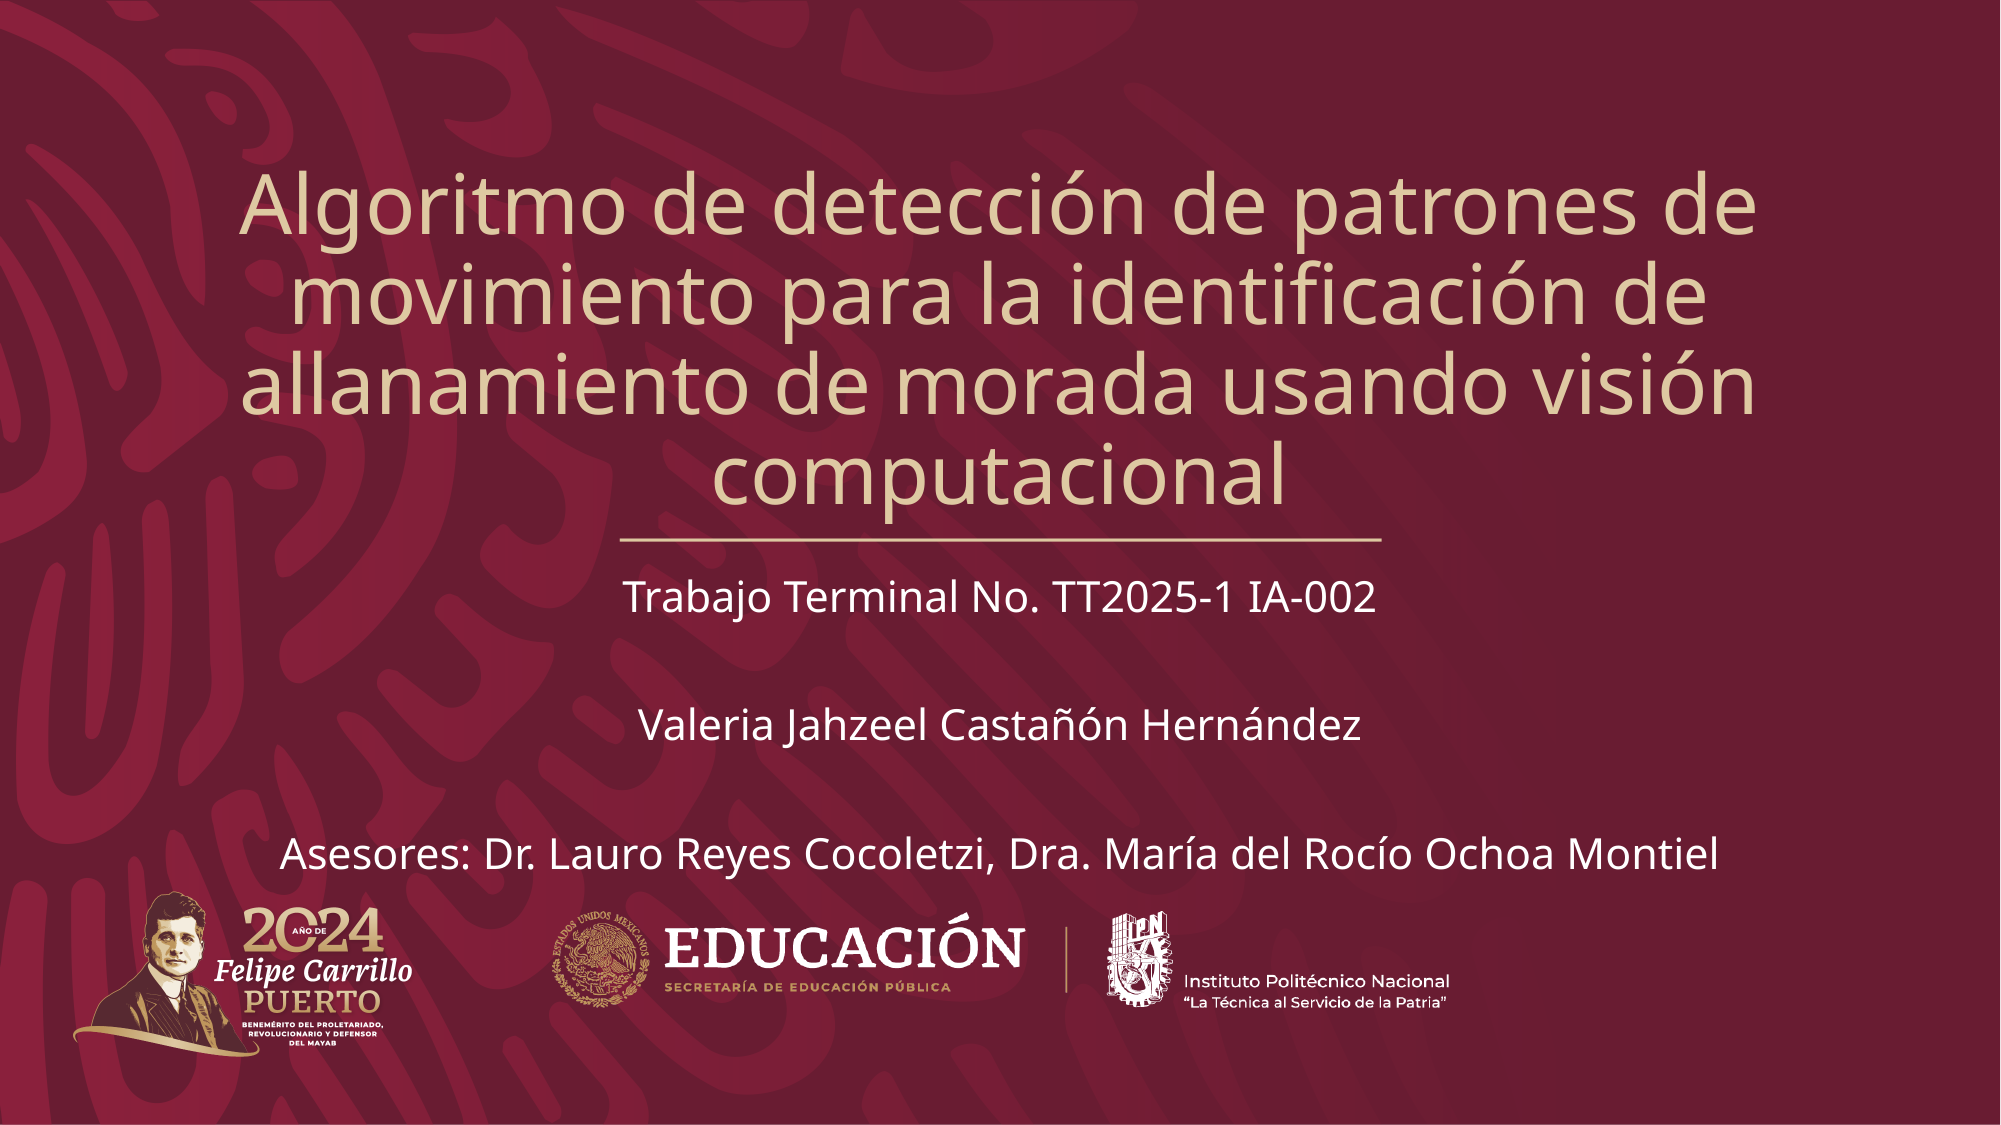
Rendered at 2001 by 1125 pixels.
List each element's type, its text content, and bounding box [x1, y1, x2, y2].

list Trabajo Terminal No. TT2025-1 IA-002 Valeria Jahzeel Castañón Hernández Asesores: Dr. Lauro Reyes Cocoletzi, Dra. María del Rocío Ochoa Montiel [59, 567, 1941, 886]
title Algoritmo de detección de patrones de movimiento para la identificación de allanamiento de morada usando visión computacional [59, 155, 1941, 517]
picture [0, 0, 2001, 1125]
